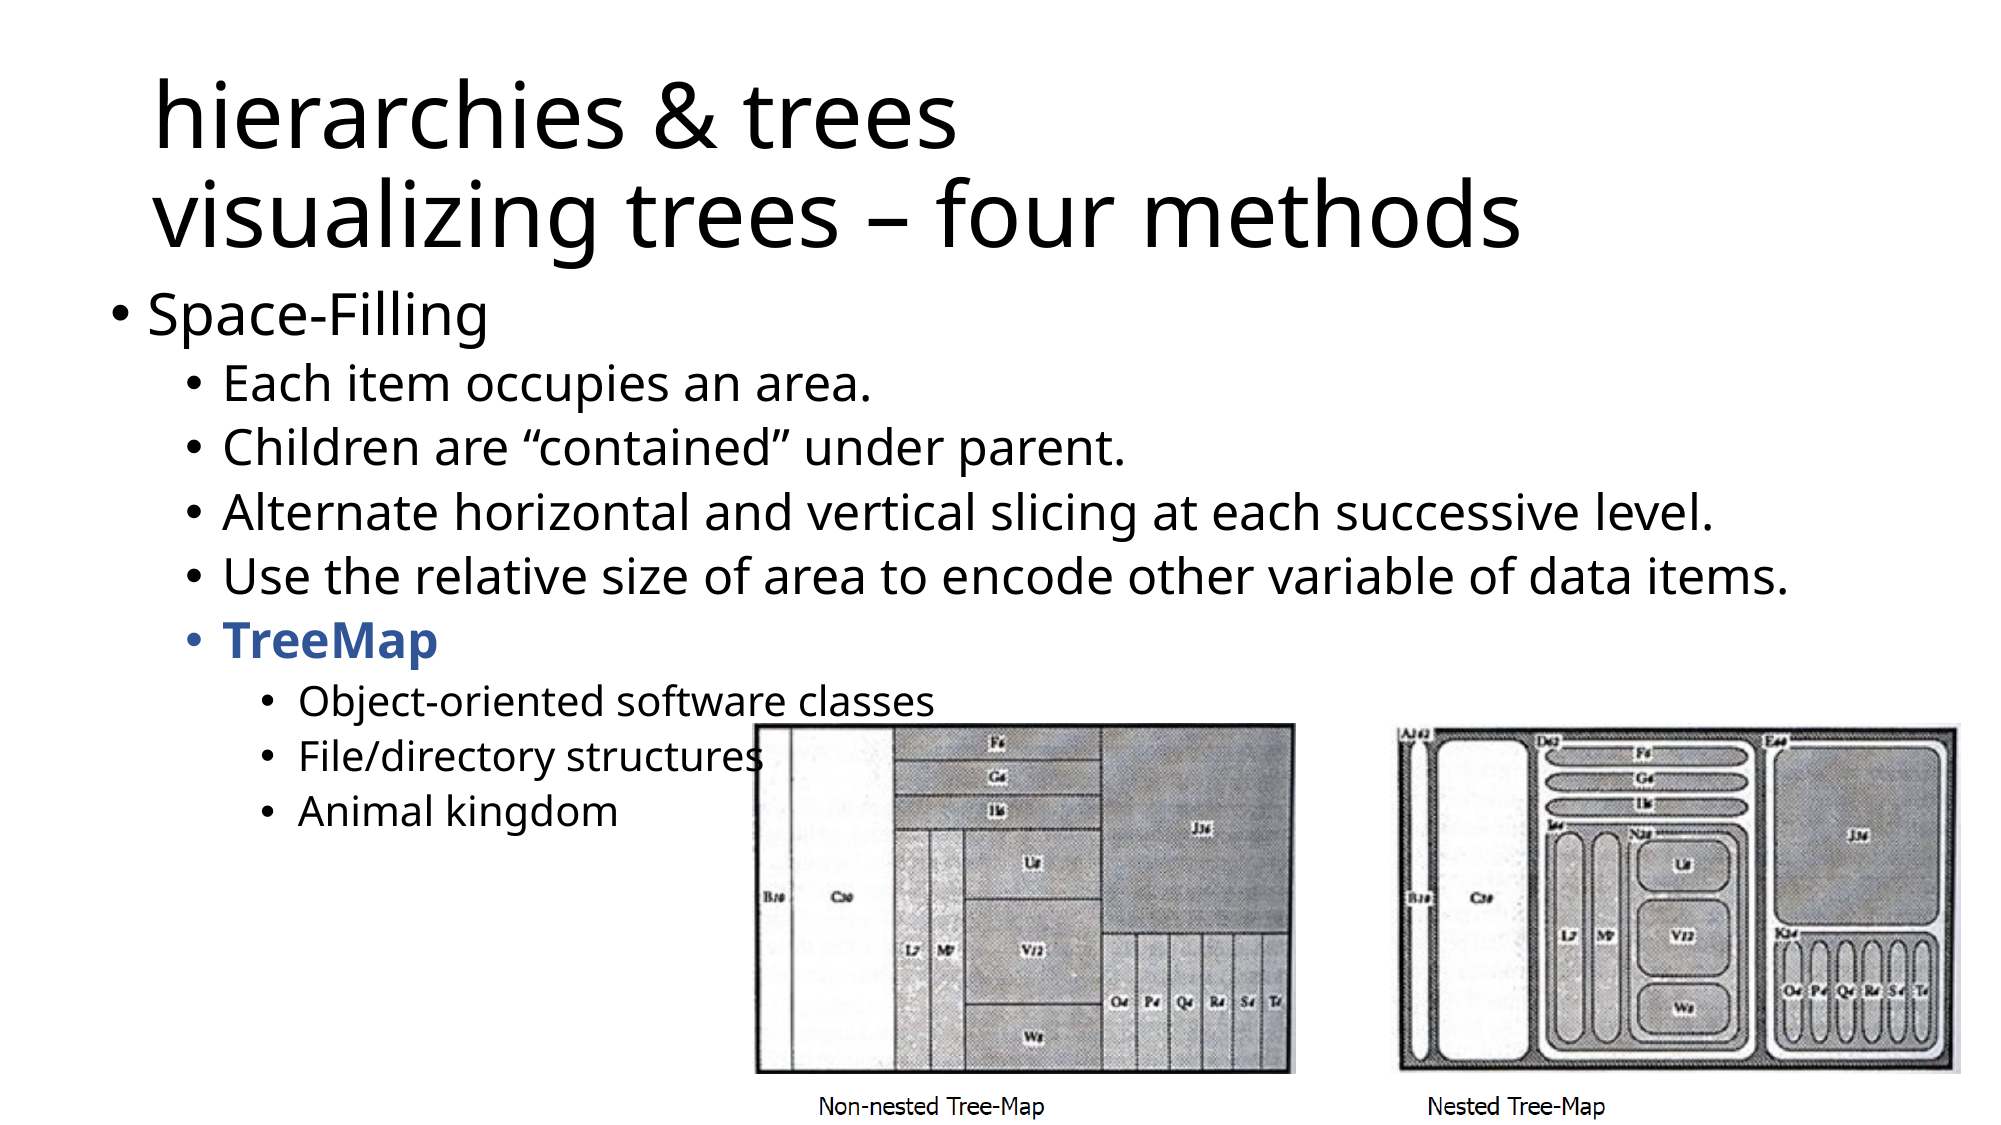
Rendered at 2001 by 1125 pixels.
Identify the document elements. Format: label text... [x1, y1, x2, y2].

picture [749, 714, 1968, 1125]
list Space-Filling Each item occupies an area. Children are “contained” under parent. Alternate horizontal and vertical slicing at each successive level. Use the relative size of area to encode other variable of data items. TreeMap Object-oriented software classes File/directory structures Animal kingdom [95, 277, 1821, 1002]
title hierarchies & trees visualizing trees – four methods [137, 59, 1863, 278]
